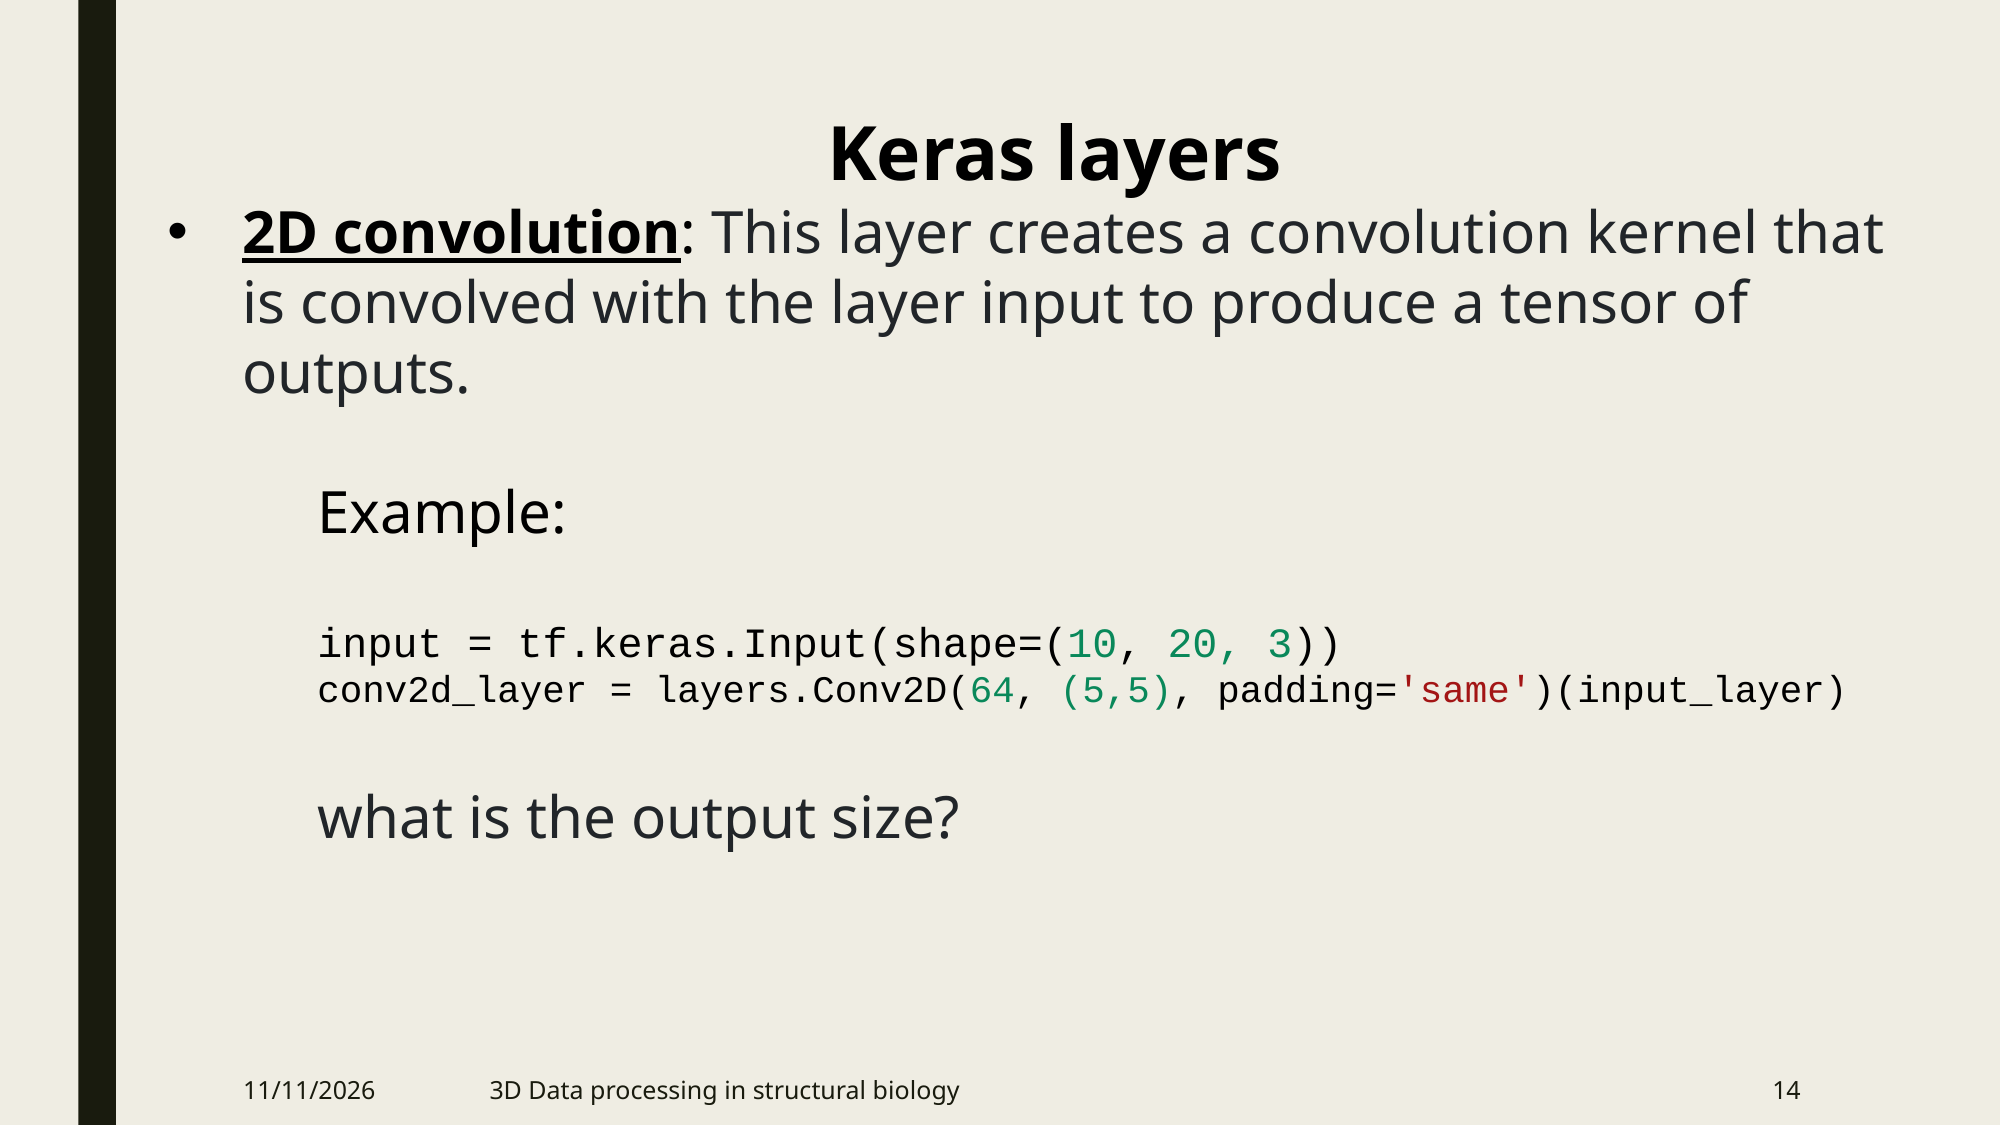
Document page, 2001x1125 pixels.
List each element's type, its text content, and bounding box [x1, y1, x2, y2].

slide_number 14 [1553, 1058, 1816, 1125]
footer 3D Data processing in structural biology [474, 1058, 1505, 1125]
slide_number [228, 1058, 426, 1125]
text_box Keras layers 2D convolution: This layer creates a convolution kernel that is convolved with the layer input to produce a tensor of outputs. Example: input = tf.keras.Input(shape=(10, 20, 3)) conv2d_layer = layers.Conv2D(64, (5,5), padding='same')(input_layer) what is the output size? [152, 98, 1957, 1043]
